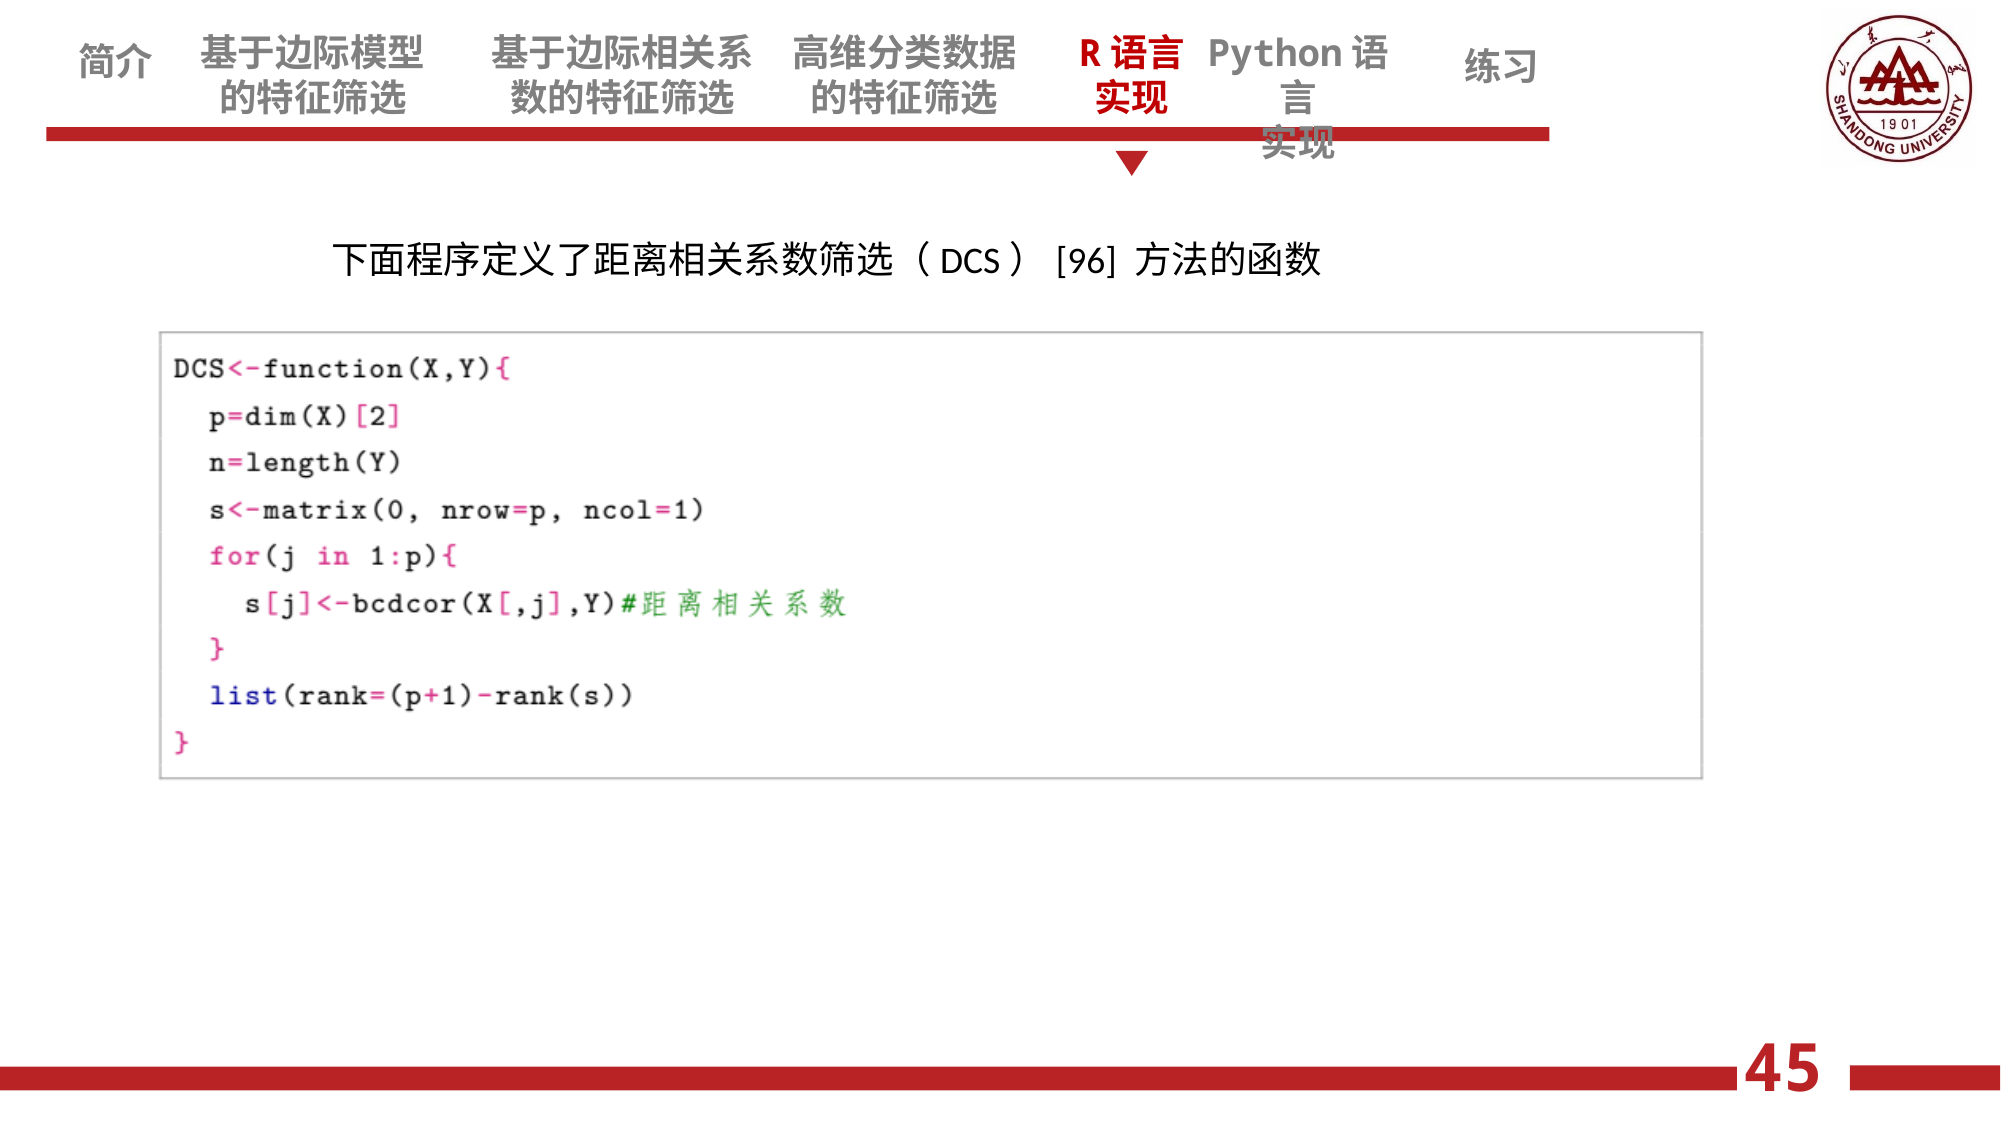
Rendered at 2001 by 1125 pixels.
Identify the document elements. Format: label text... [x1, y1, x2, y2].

picture [150, 311, 1726, 796]
picture [1820, 9, 1977, 167]
text_box 下面程序定义了距离相关系数筛选（DCS）[96] 方法的函数 [316, 228, 1364, 308]
